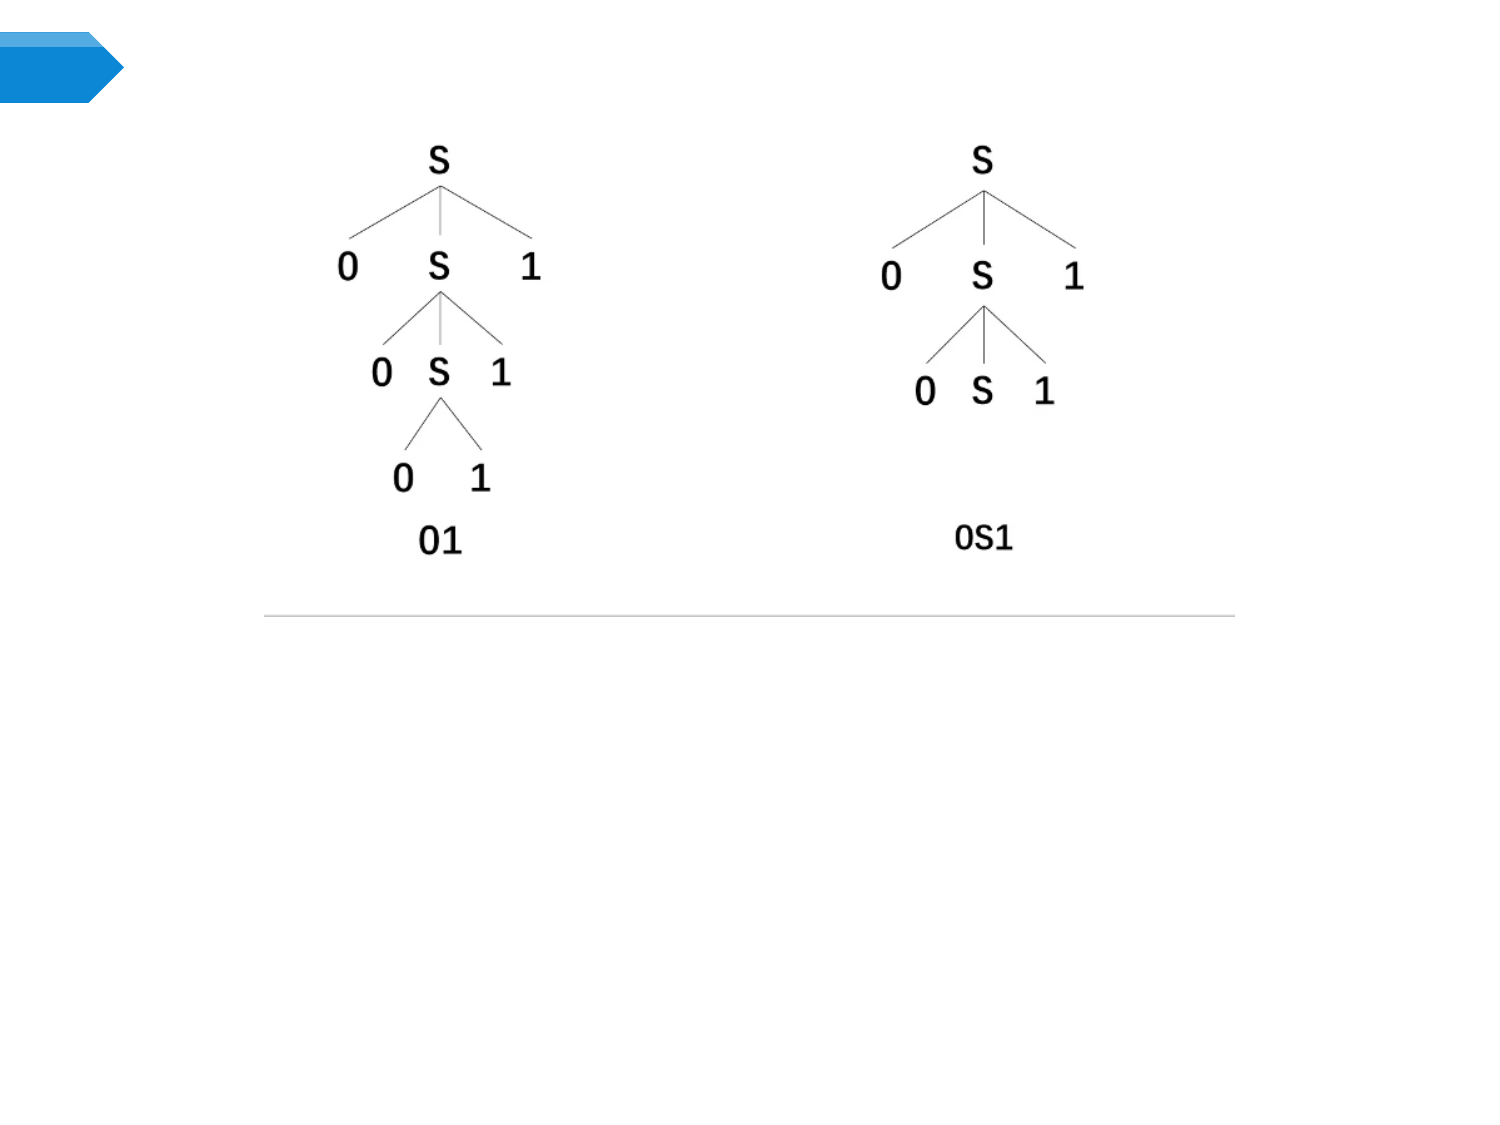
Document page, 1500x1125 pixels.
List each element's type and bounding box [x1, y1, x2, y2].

picture [264, 102, 1236, 617]
